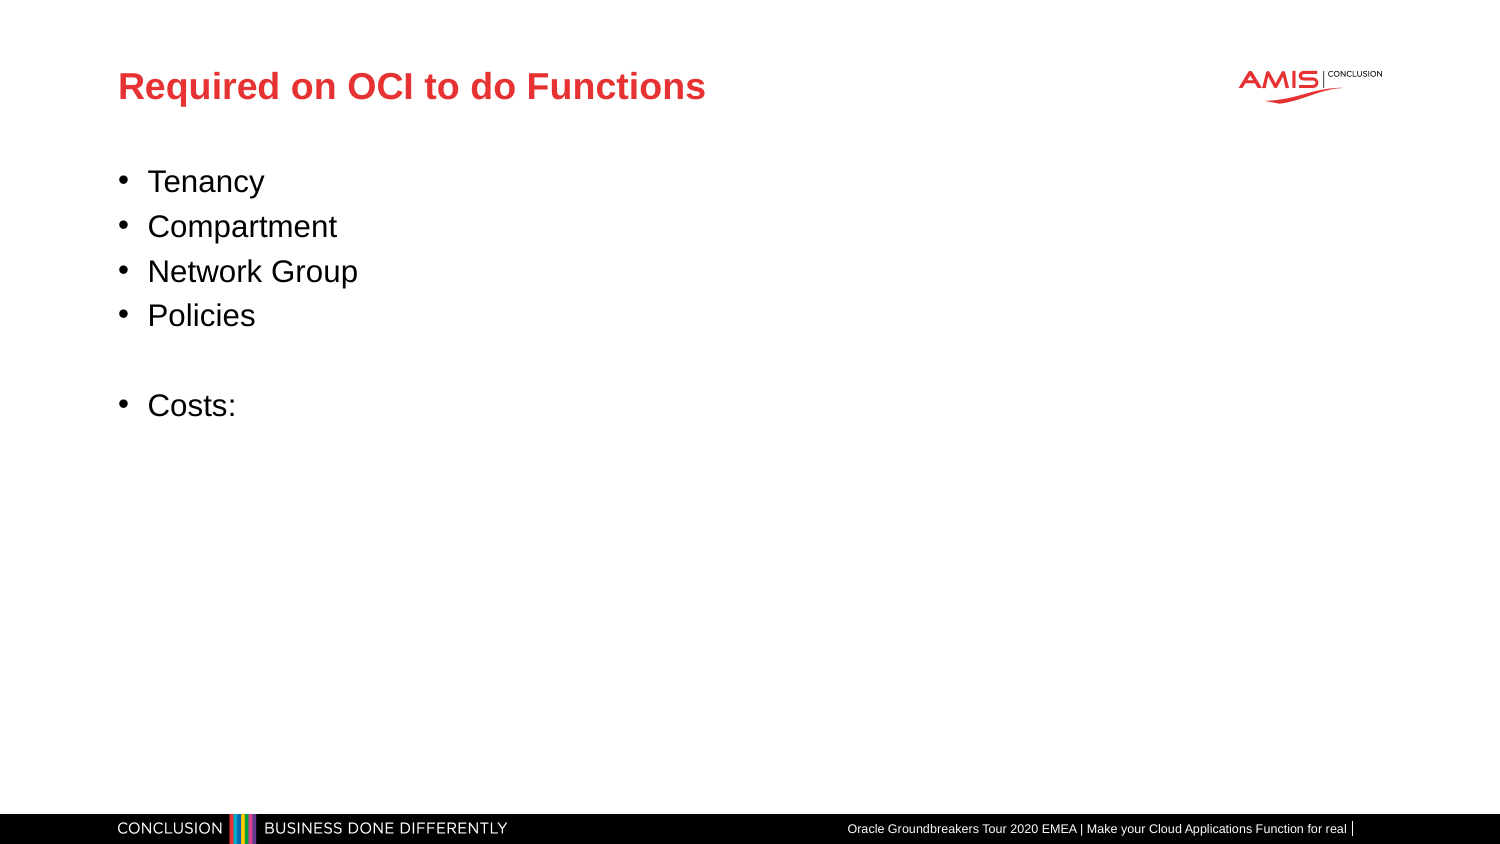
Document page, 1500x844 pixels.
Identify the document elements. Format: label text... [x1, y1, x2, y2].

picture [239, 814, 1500, 844]
list Tenancy Compartment Network Group Policies Costs: [118, 153, 1205, 774]
title Required on OCI to do Functions [118, 47, 1205, 130]
footer Oracle Groundbreakers Tour 2020 EMEA | Make your Cloud Applications Function for real [814, 820, 1347, 839]
picture [0, 814, 236, 844]
picture [1205, 59, 1388, 106]
